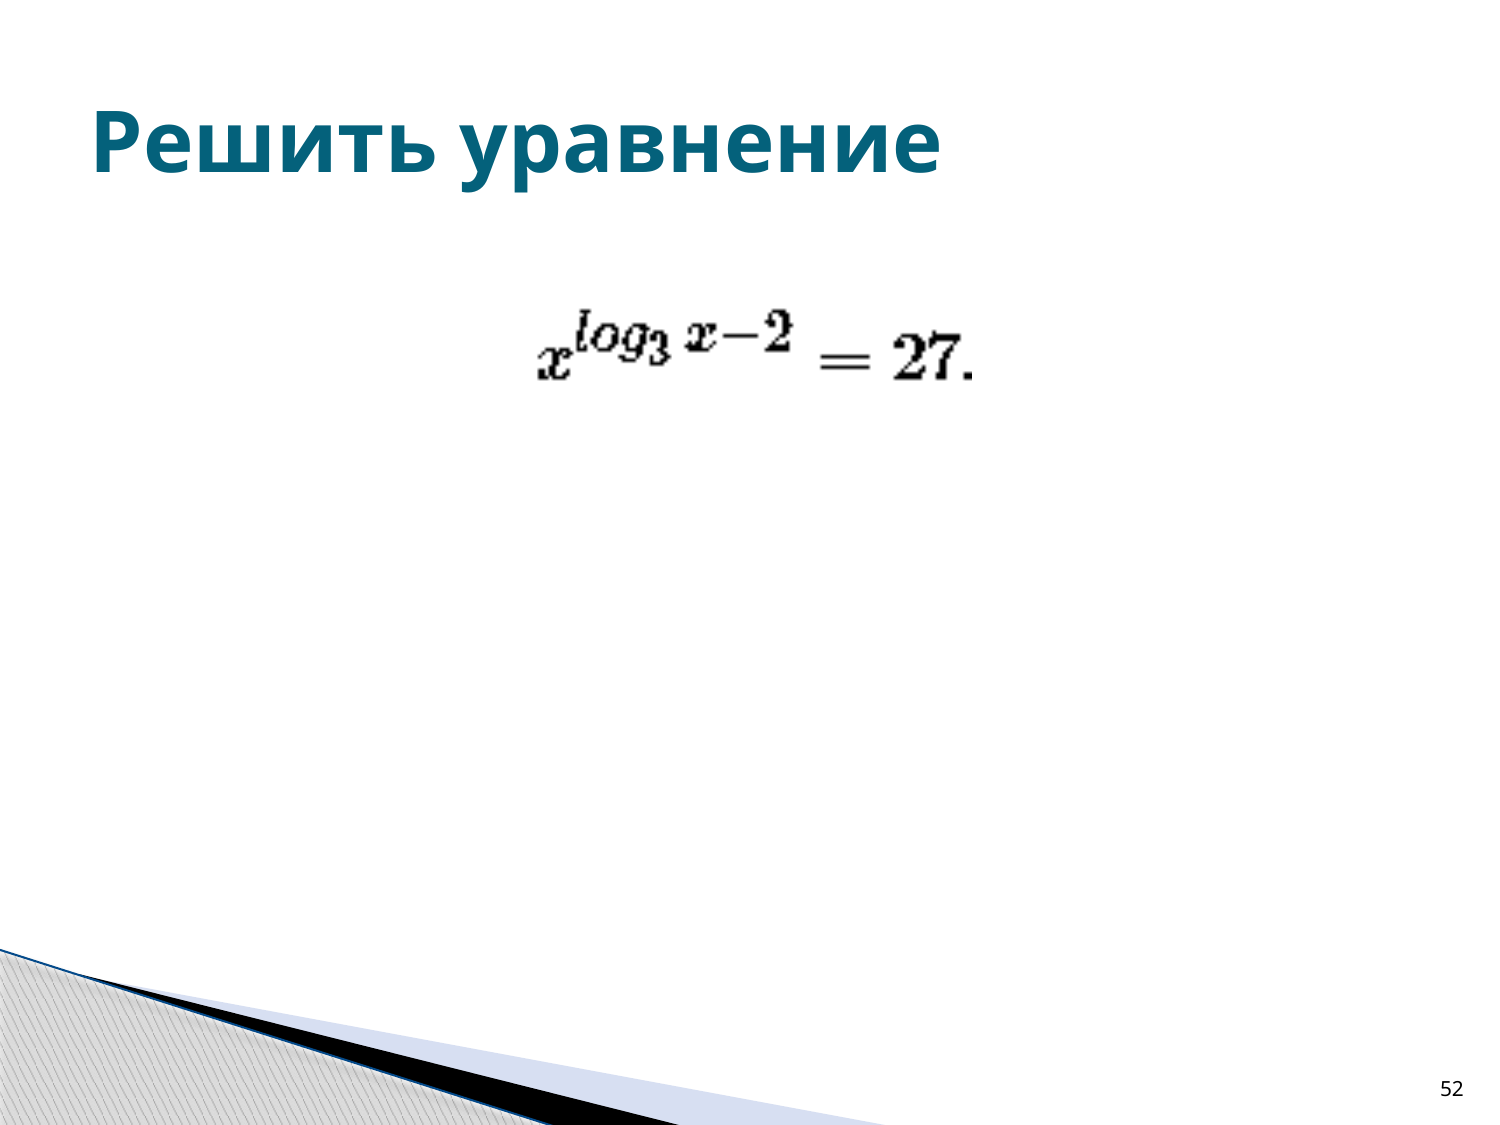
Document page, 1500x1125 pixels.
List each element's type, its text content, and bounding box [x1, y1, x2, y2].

picture [522, 255, 972, 447]
title Решить уравнение [75, 45, 1425, 233]
slide_number 52 [1418, 1051, 1479, 1112]
